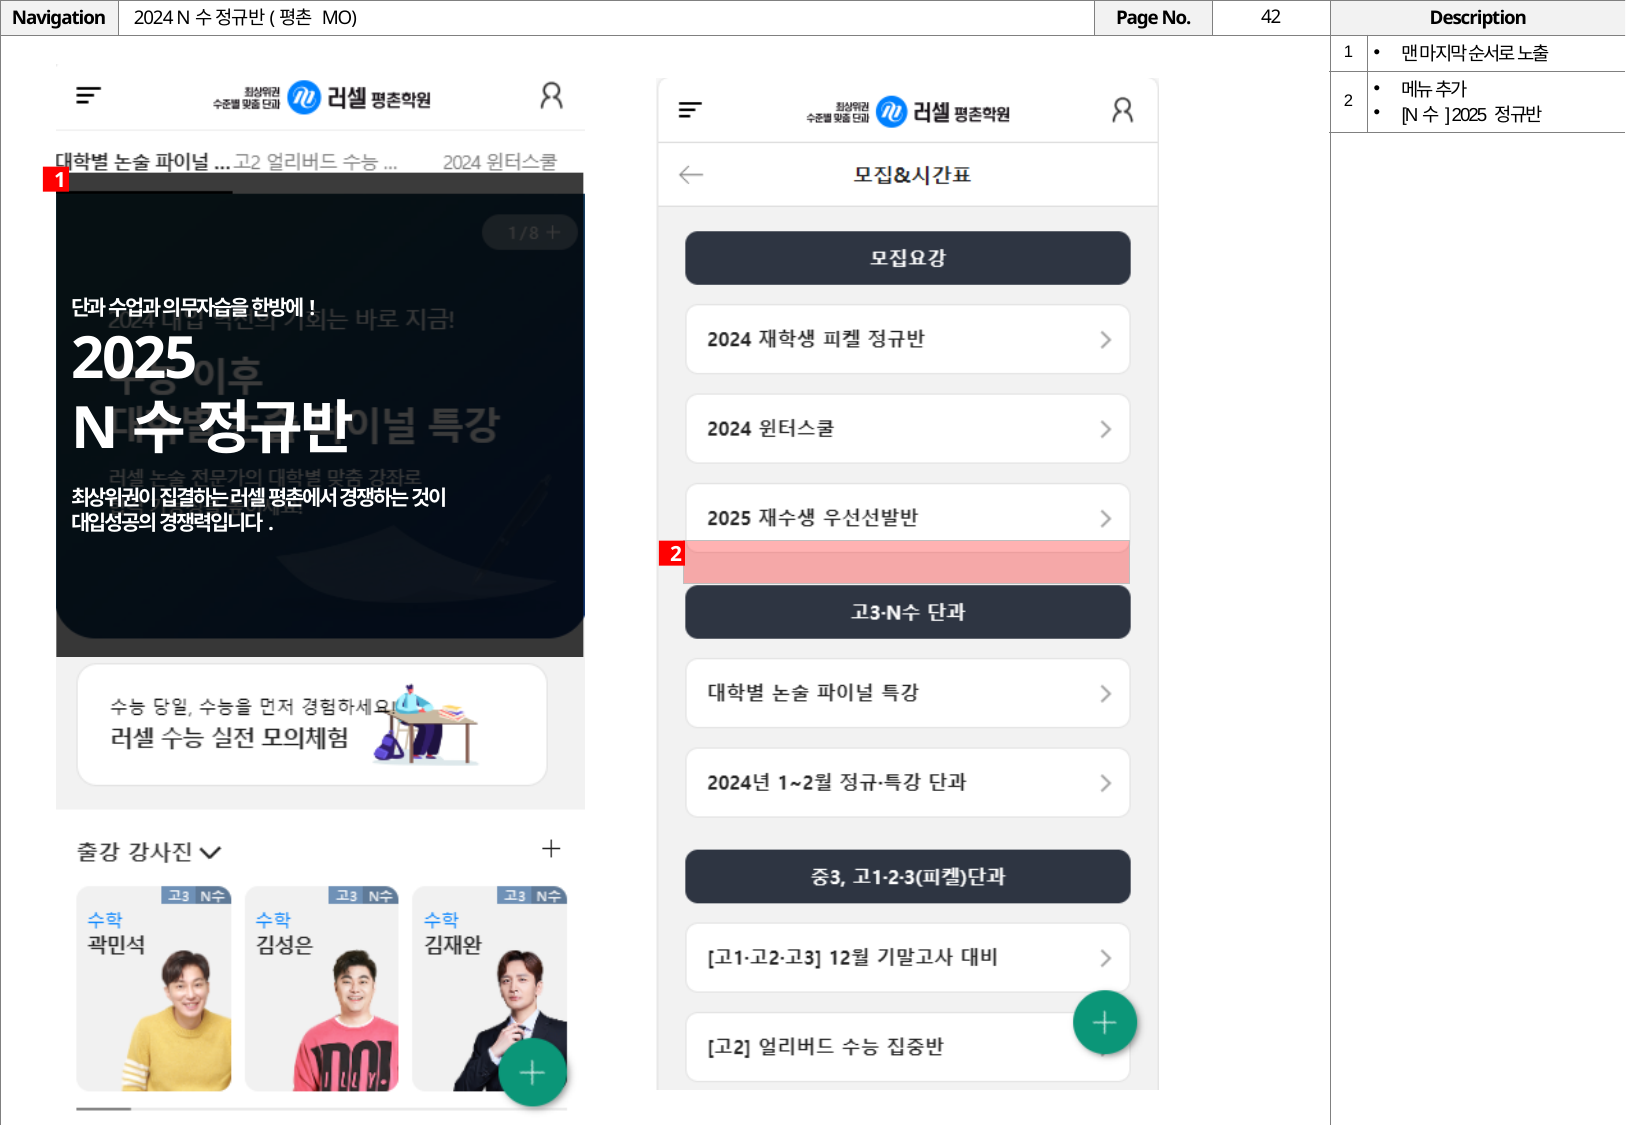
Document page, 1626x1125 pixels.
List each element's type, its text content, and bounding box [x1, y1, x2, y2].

table_header 1 [1329, 36, 1367, 71]
picture [56, 63, 585, 1124]
table_header 맨 마지막 순서로 노출 [1368, 36, 1625, 71]
title 2024 N수 정규반(평촌 MO) [118, 0, 1097, 35]
picture [656, 77, 1159, 1090]
table_cell 2 [1329, 72, 1367, 132]
text_box 1 [41, 164, 51, 194]
table_cell 메뉴 추가 [N수] 2025 정규반 [1368, 72, 1625, 132]
